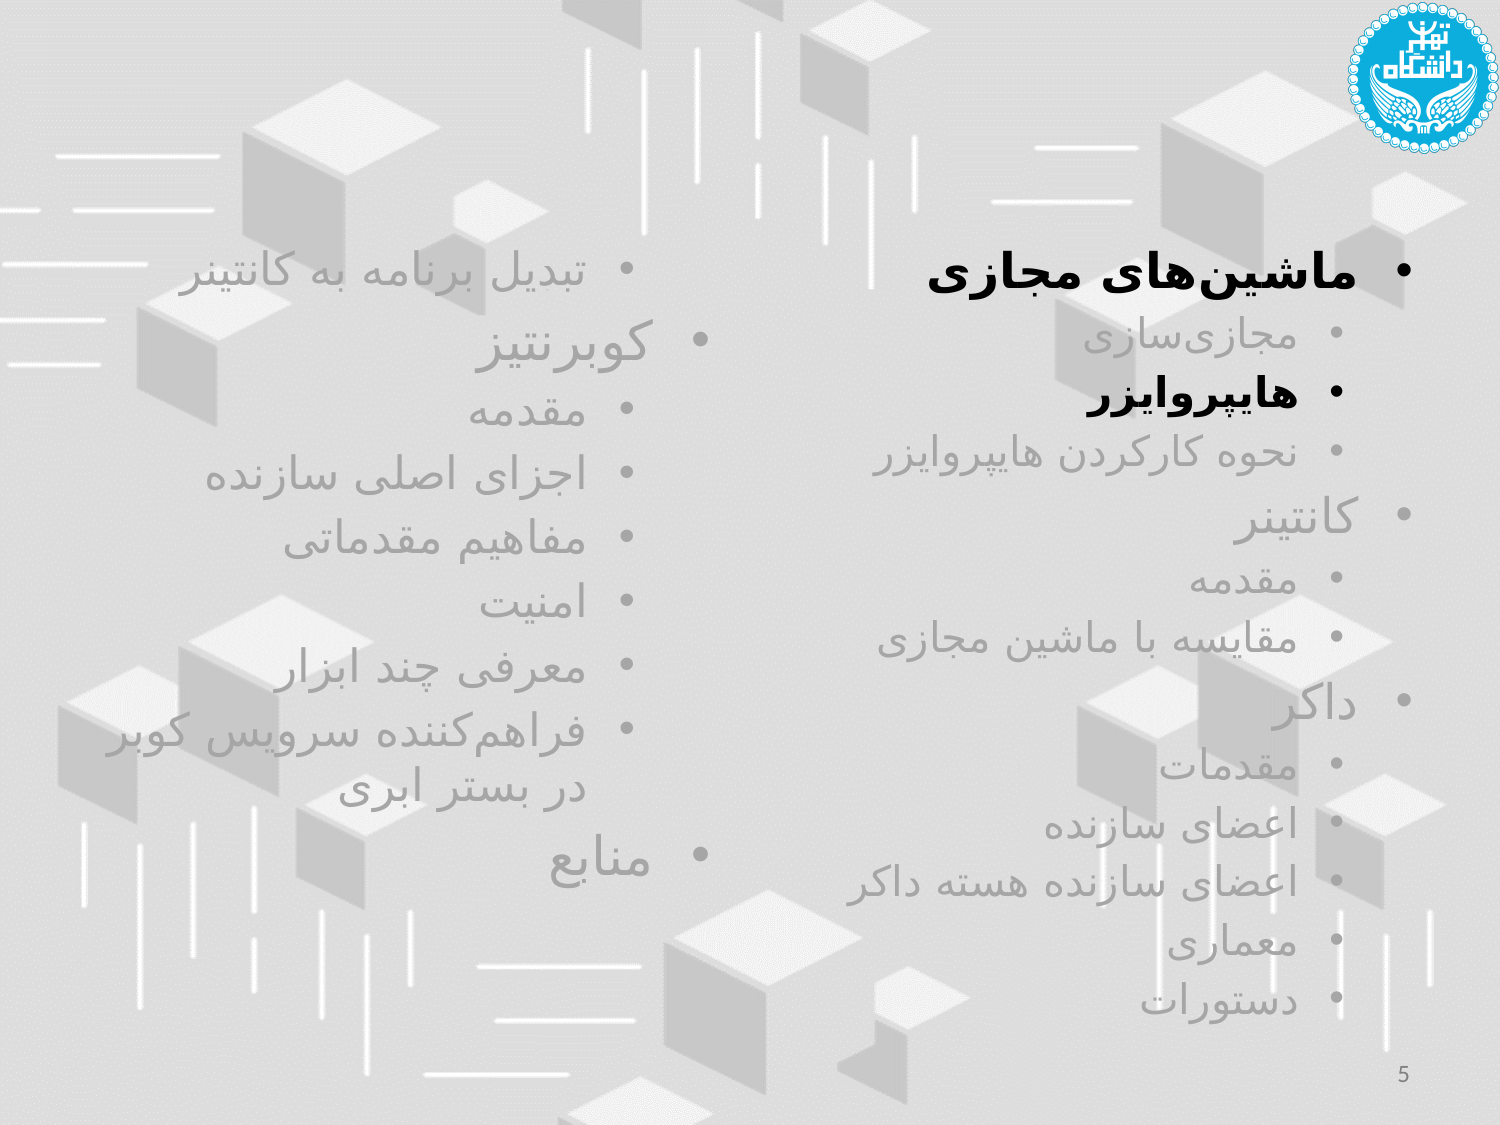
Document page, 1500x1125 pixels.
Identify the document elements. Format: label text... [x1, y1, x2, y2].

text_box تبدیل برنامه به کانتینر کوبرنتیز مقدمه اجزای اصلی سازنده مفاهیم مقدماتی امنیت معرفی چند ابزار فراهم‌کننده سرویس کوبر در بستر ابری منابع [62, 232, 725, 1043]
picture [0, 0, 1500, 1125]
text_box ماشین‌های مجازی مجازی‌سازی هایپروایزر نحوه کارکردن هایپروایزر کانتینر مقدمه مقایسه با ماشین مجازی داکر مقدمات اعضای سازنده اعضای سازنده هسته داکر معماری دستورات [762, 232, 1425, 1043]
slide_number 5 [1074, 1043, 1425, 1103]
